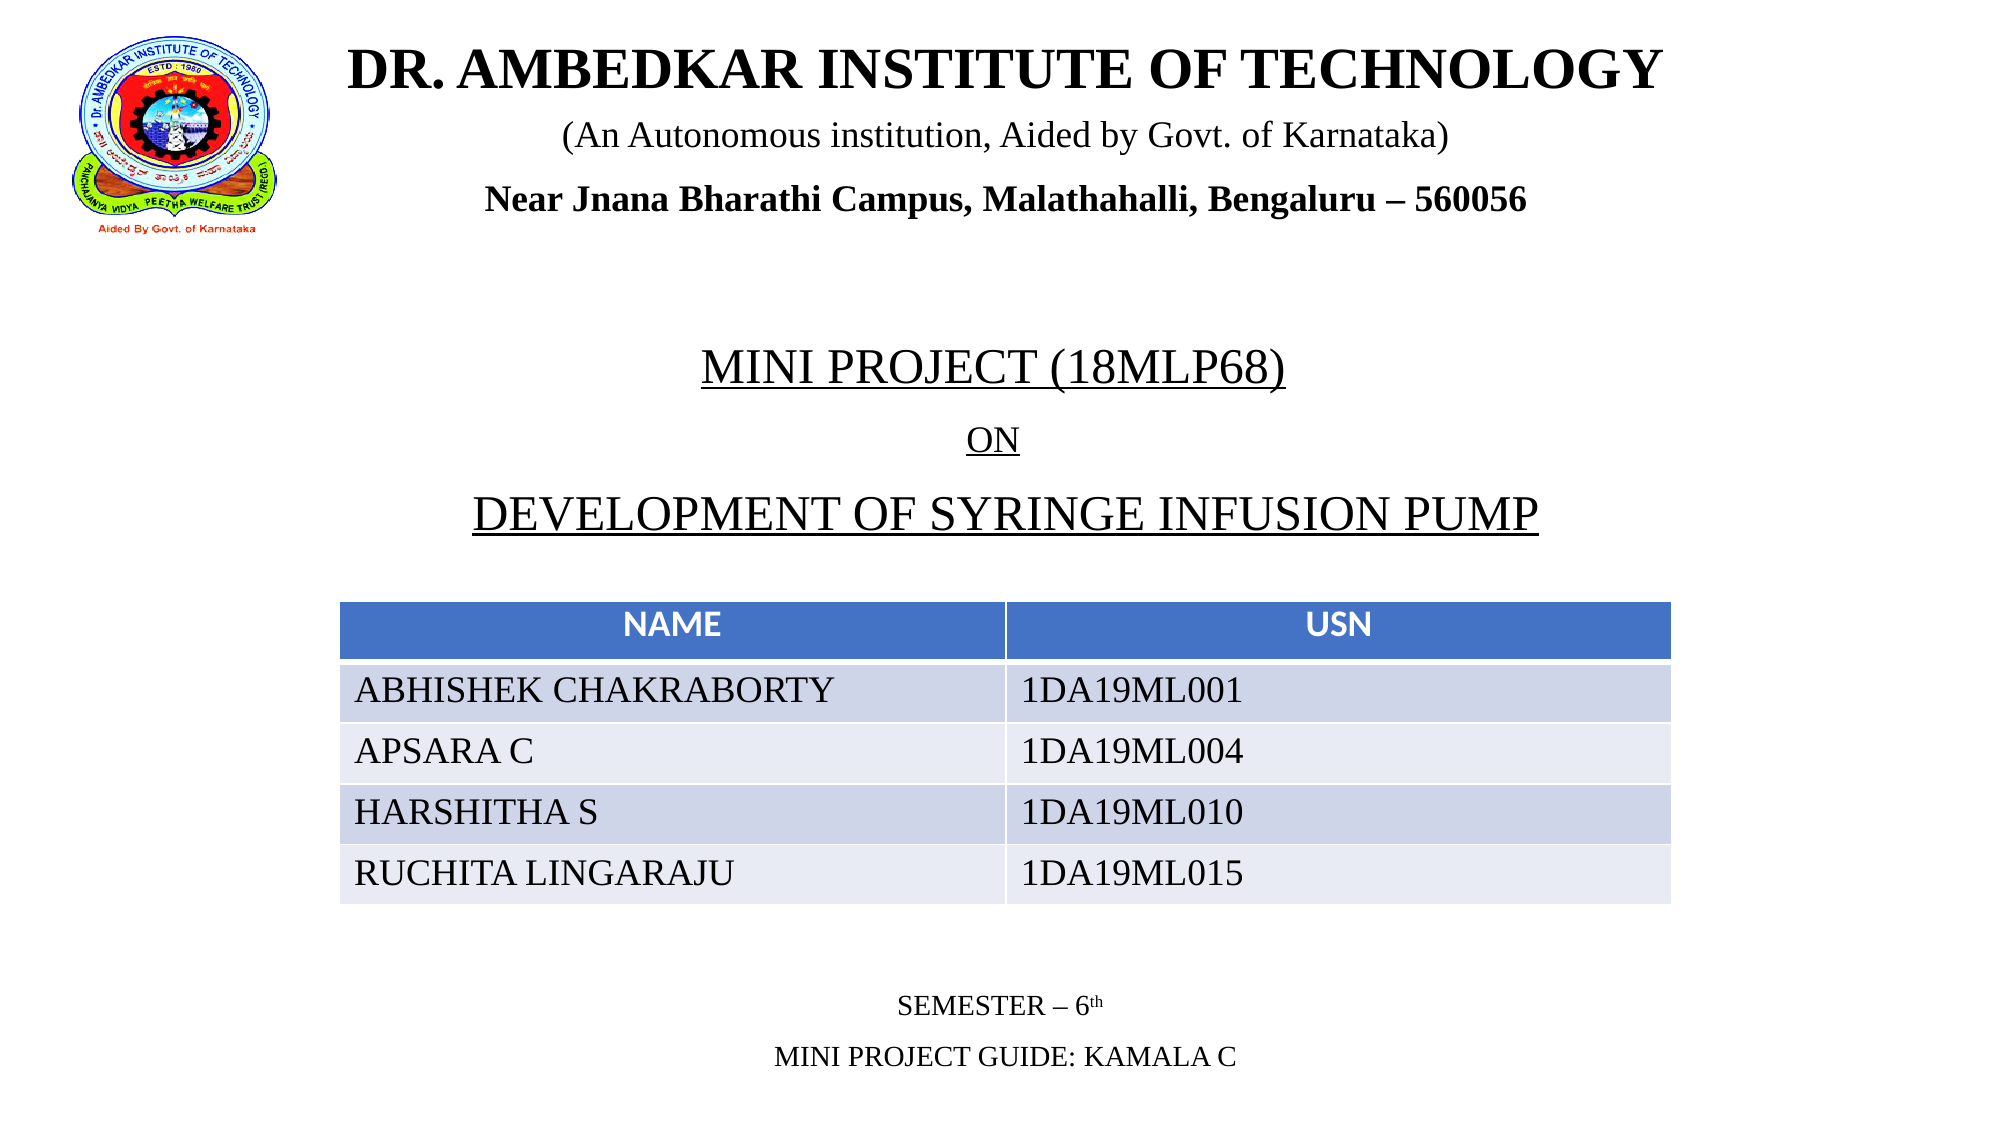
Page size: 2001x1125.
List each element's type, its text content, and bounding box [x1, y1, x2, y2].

title DR. AMBEDKAR INSTITUTE OF TECHNOLOGY [47, 1, 1965, 110]
text_box ON [951, 407, 1049, 468]
text_box MINI PROJECT GUIDE: KAMALA C [759, 1029, 1252, 1080]
table_cell 1DA19ML010 [1007, 785, 1671, 844]
table_cell APSARA C [340, 724, 1005, 783]
table_header NAME [340, 602, 1005, 659]
table_cell 1DA19ML001 [1007, 665, 1671, 722]
table_cell ABHISHEK CHAKRABORTY [340, 665, 1005, 722]
table_cell RUCHITA LINGARAJU [340, 845, 1005, 904]
text_box (An Autonomous institution, Aided by Govt. of Karnataka) Near Jnana Bharathi Campus, Malathahalli, Bengaluru – 560056 [465, 99, 1546, 227]
text_box SEMESTER – 6th [882, 979, 1130, 1029]
text_box MINI PROJECT (18MLP68) [685, 326, 1314, 402]
table_cell 1DA19ML004 [1007, 724, 1671, 783]
picture [59, 16, 291, 254]
table_cell HARSHITHA S [340, 785, 1005, 844]
table_header USN [1007, 602, 1671, 659]
text_box DEVELOPMENT OF SYRINGE INFUSION PUMP [433, 472, 1578, 548]
table_cell 1DA19ML015 [1007, 845, 1671, 904]
